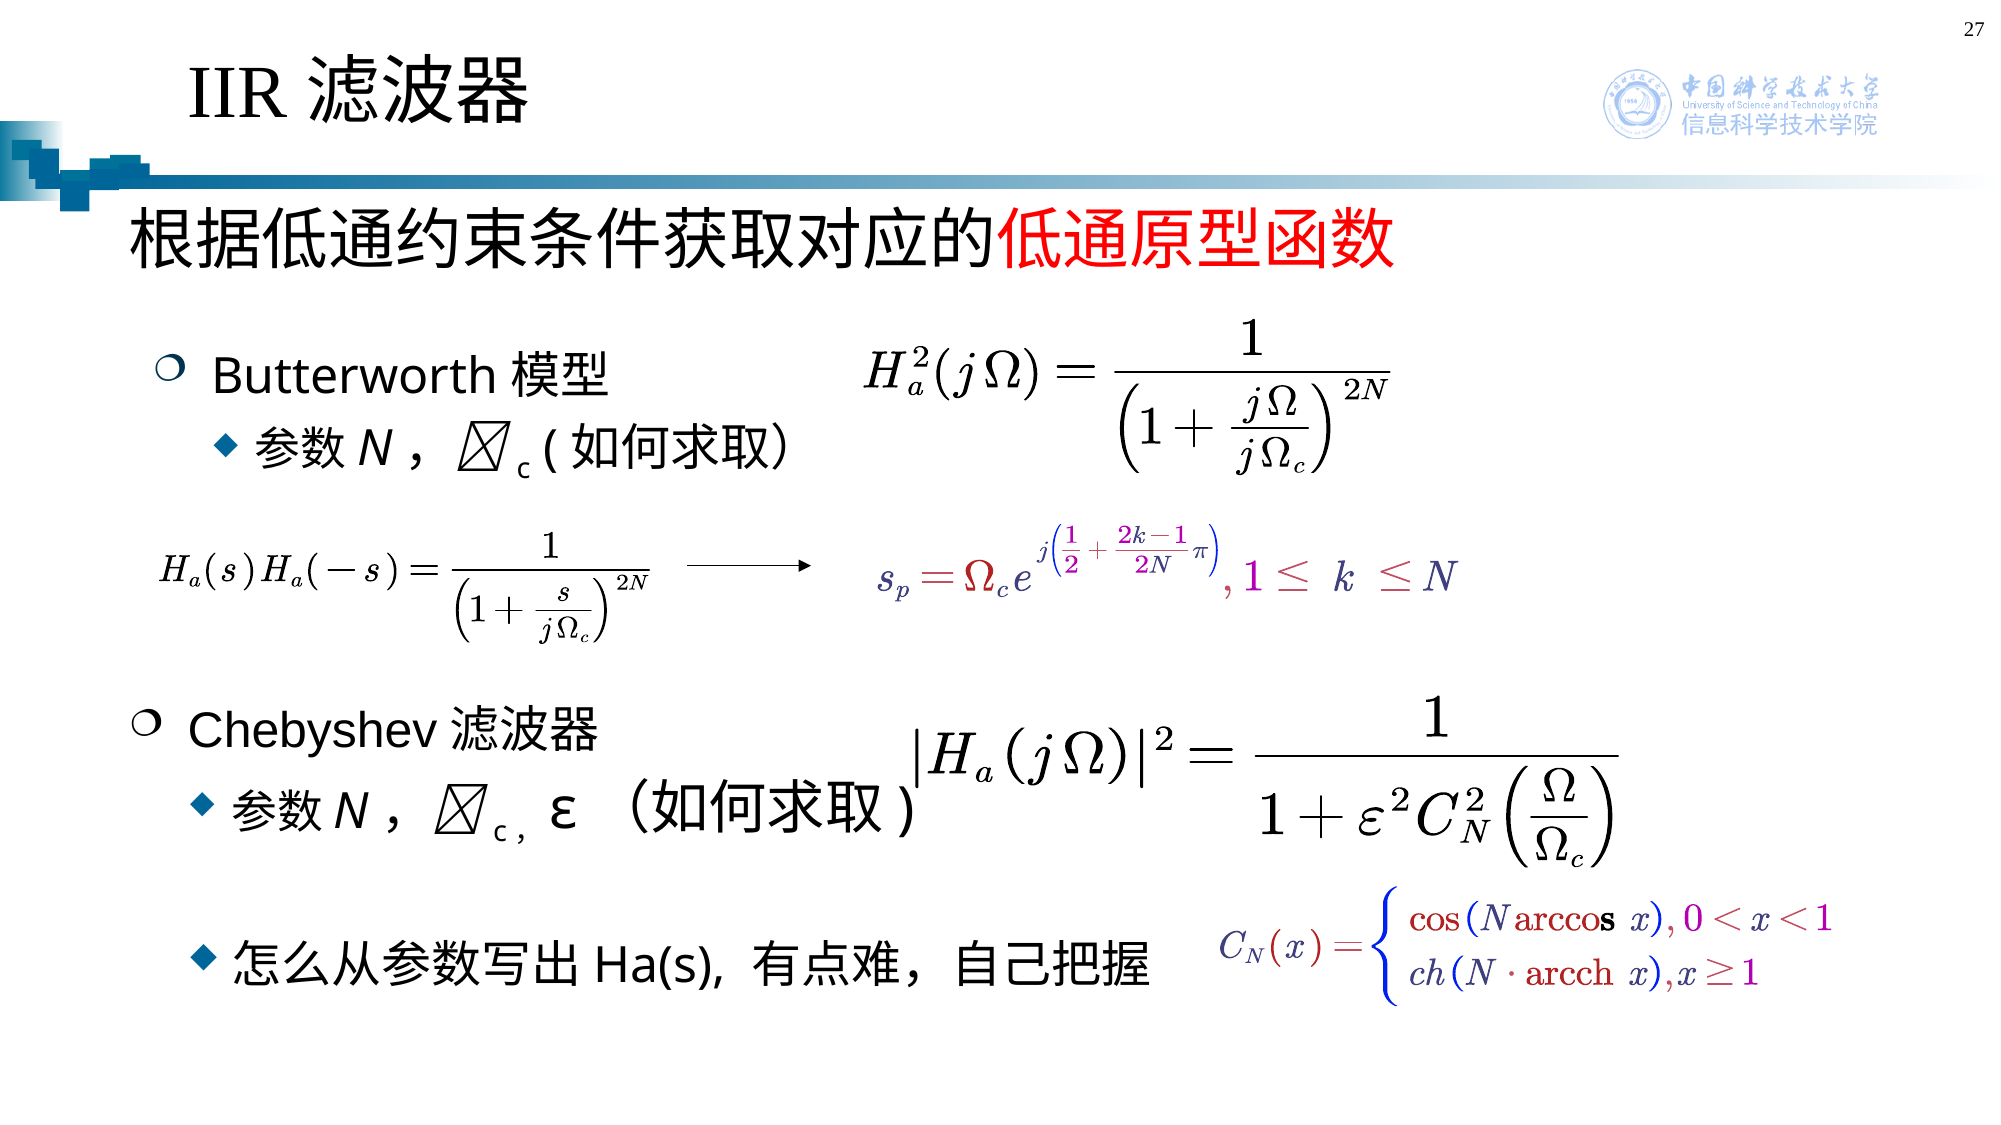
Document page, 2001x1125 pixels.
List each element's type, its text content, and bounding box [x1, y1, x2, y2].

text_box 根据低通约束条件获取对应的低通原型函数 [113, 189, 1412, 284]
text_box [155, 303, 1468, 656]
slide_number 27 [1533, 1, 2000, 49]
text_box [905, 677, 1632, 889]
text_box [1216, 875, 1850, 1021]
list Butterworth模型 参数N，c (如何求取） [78, 335, 1879, 679]
text_box Chebyshev滤波器 参数N，c，ɛ（如何求取) 怎么从参数写出Ha(s), 有点难，自己把握 [54, 690, 1855, 1033]
title IIR滤波器 [172, 30, 1901, 145]
